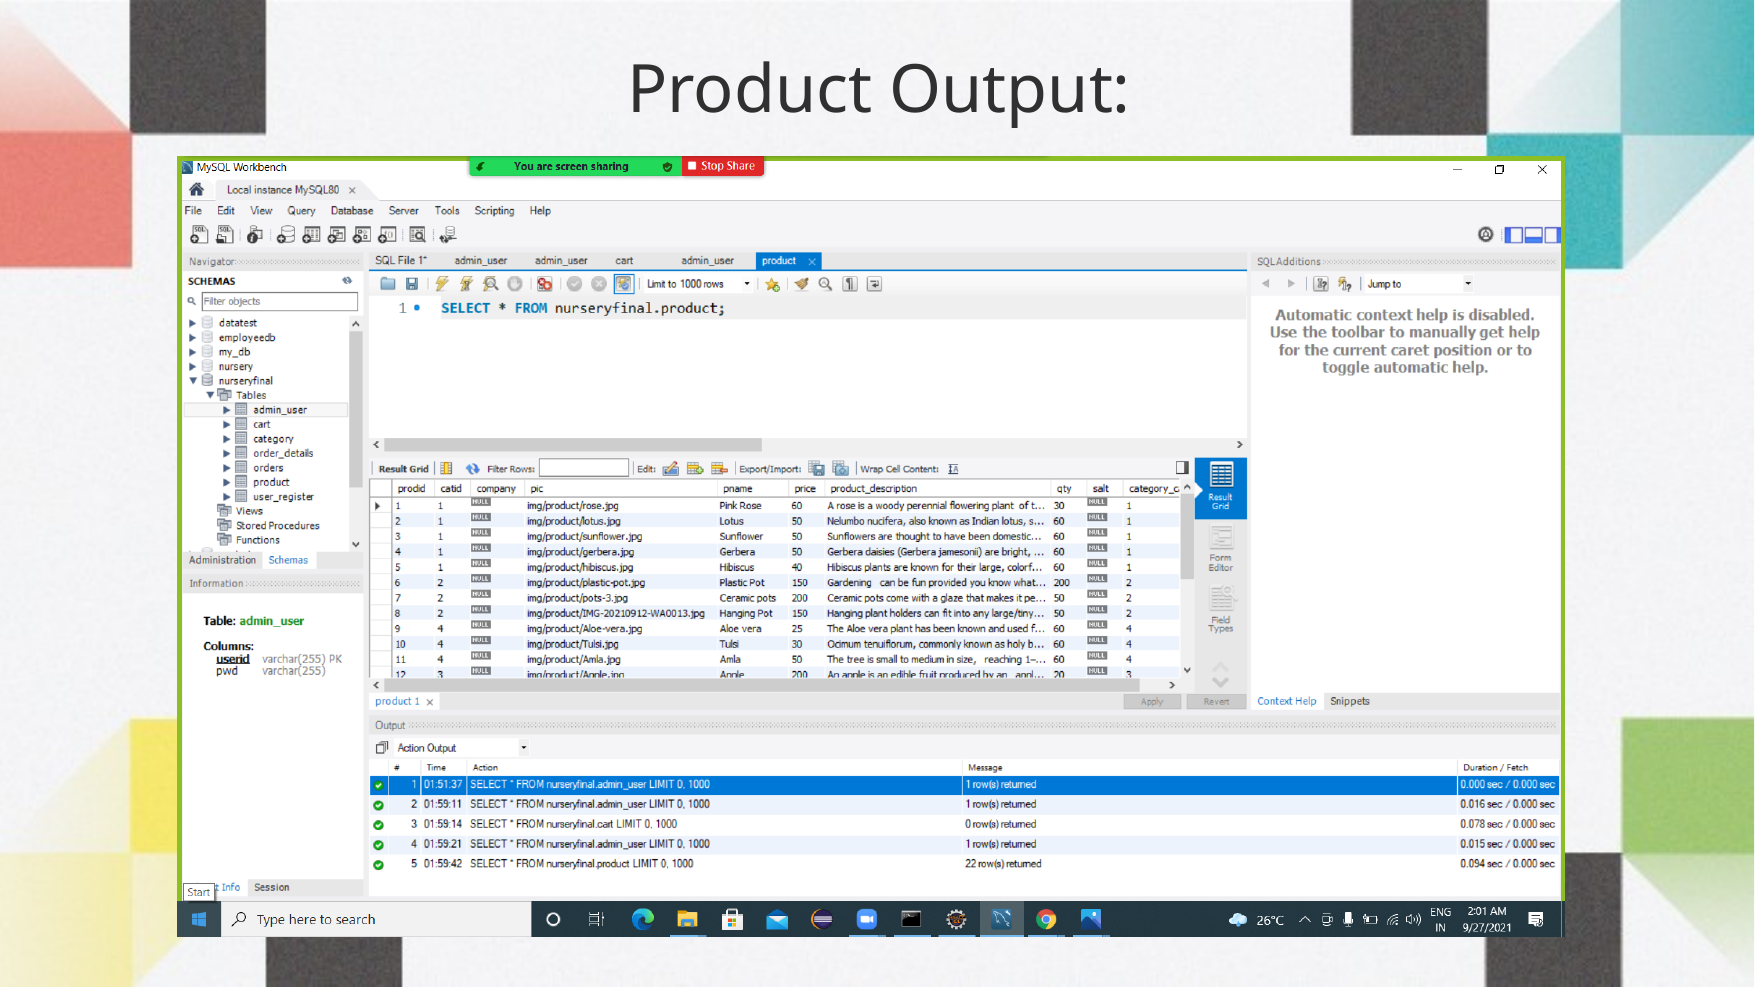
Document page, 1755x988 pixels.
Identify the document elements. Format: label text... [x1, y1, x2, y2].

title Product Output: [627, 45, 1181, 127]
picture [0, 0, 1755, 987]
